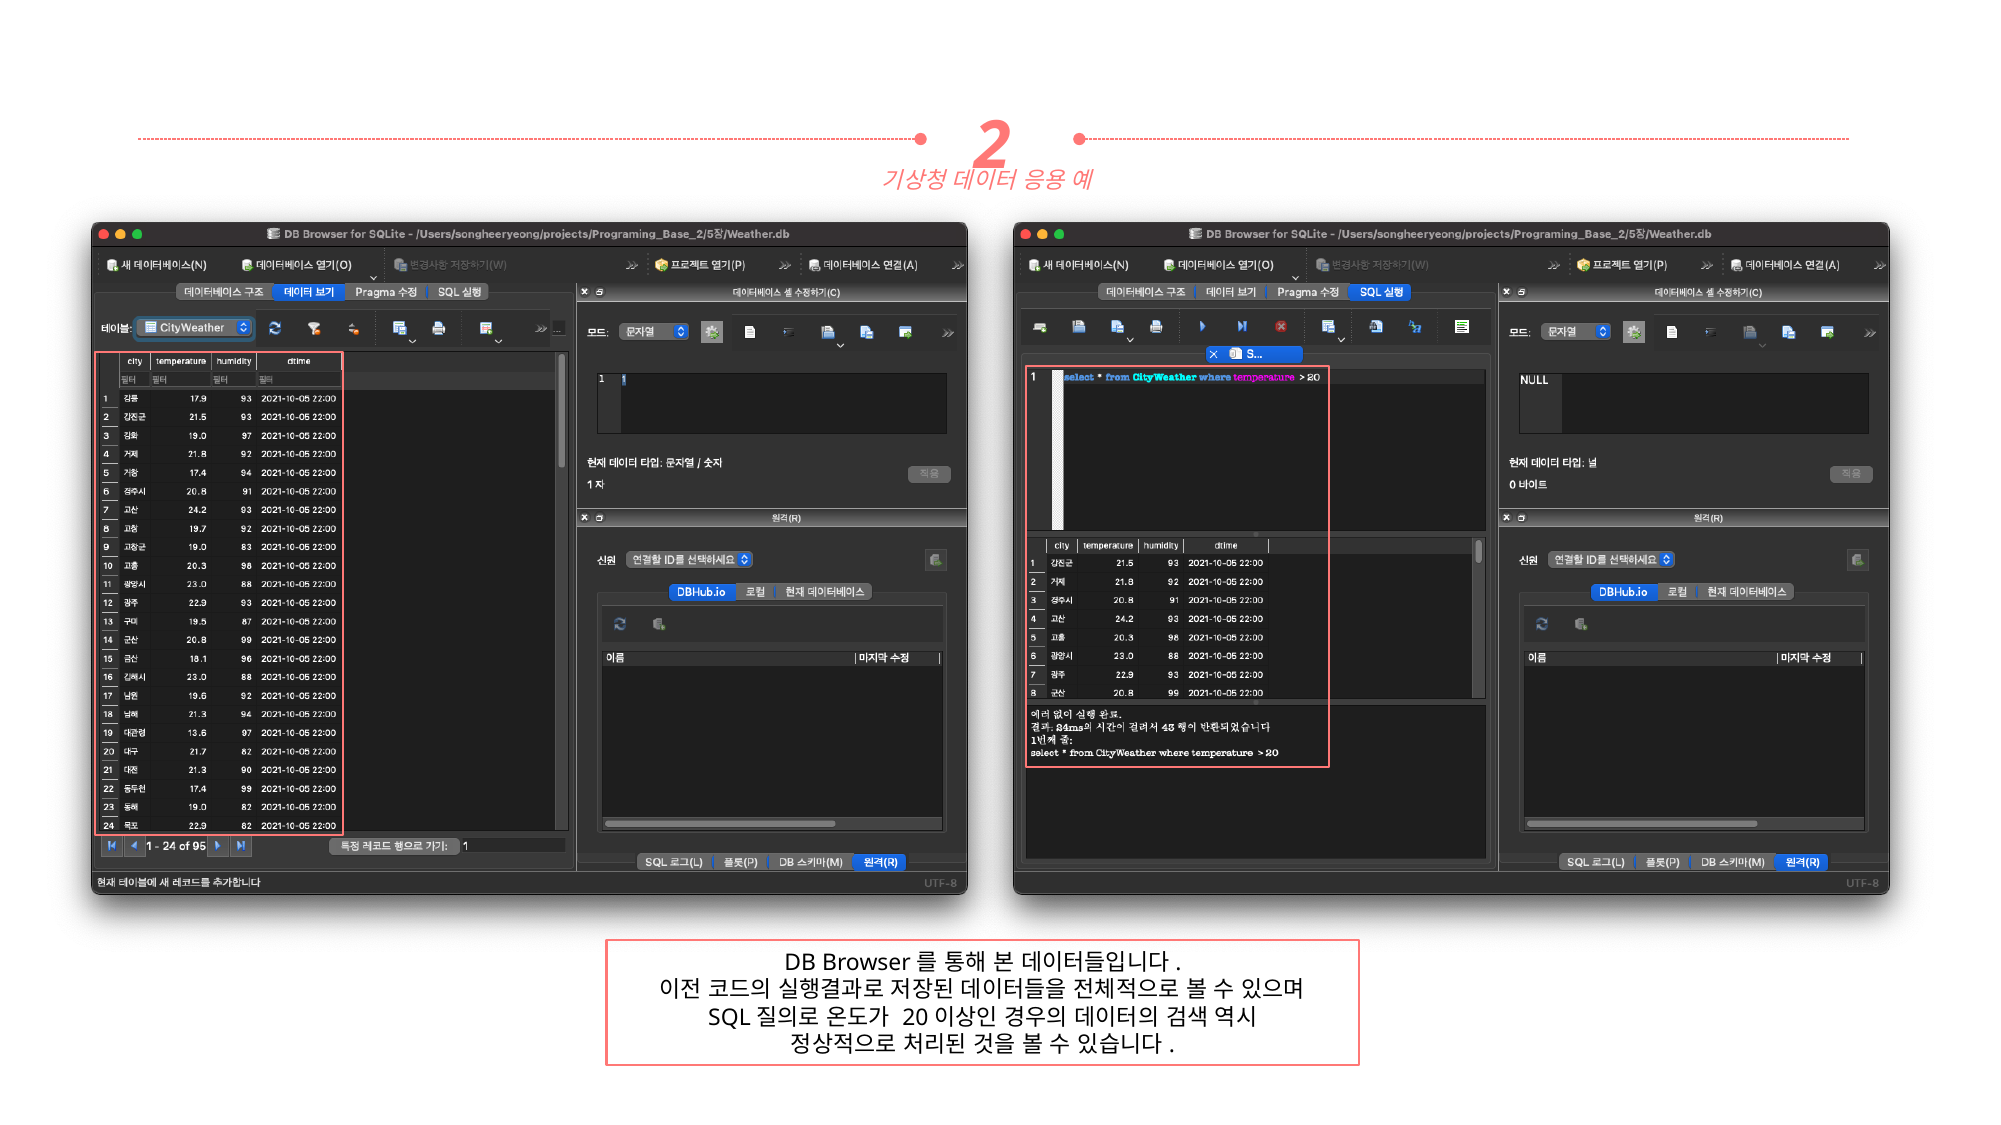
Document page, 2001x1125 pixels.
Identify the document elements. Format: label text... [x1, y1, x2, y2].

text_box 2 [606, 54, 1380, 157]
text_box 기상청 데이터 응용 예 [125, 157, 1850, 190]
text_box DB Browser를 통해 본 데이터들입니다. 이전 코드의 실행결과로 저장된 데이터들을 전체적으로 볼 수 있으며 SQL질의로 온도가 20이상인 경우의 데이터의 검색 역시 정상적으로 처리된 것을 볼 수 있습니다. [606, 956, 1360, 1065]
picture [44, 190, 1936, 956]
